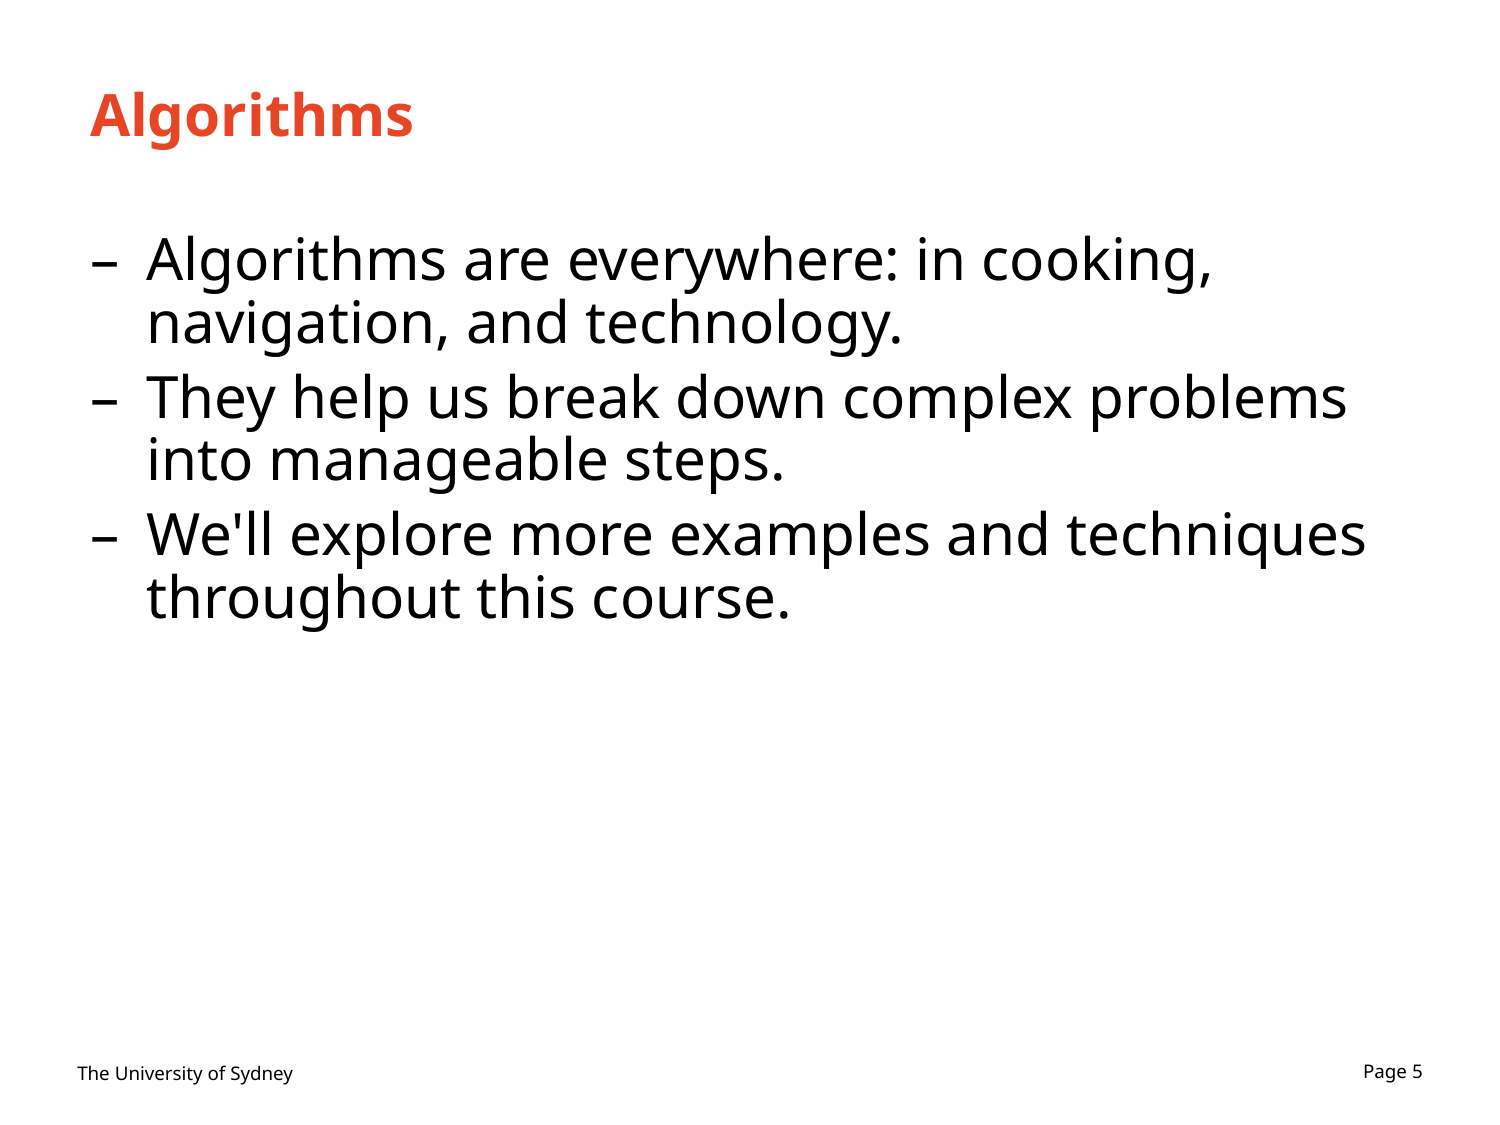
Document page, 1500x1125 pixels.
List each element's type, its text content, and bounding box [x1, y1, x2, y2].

title Algorithms [75, 19, 1425, 207]
list Algorithms are everywhere: in cooking, navigation, and technology. They help us break down complex problems into manageable steps. We'll explore more examples and techniques throughout this course. [75, 222, 1425, 1005]
